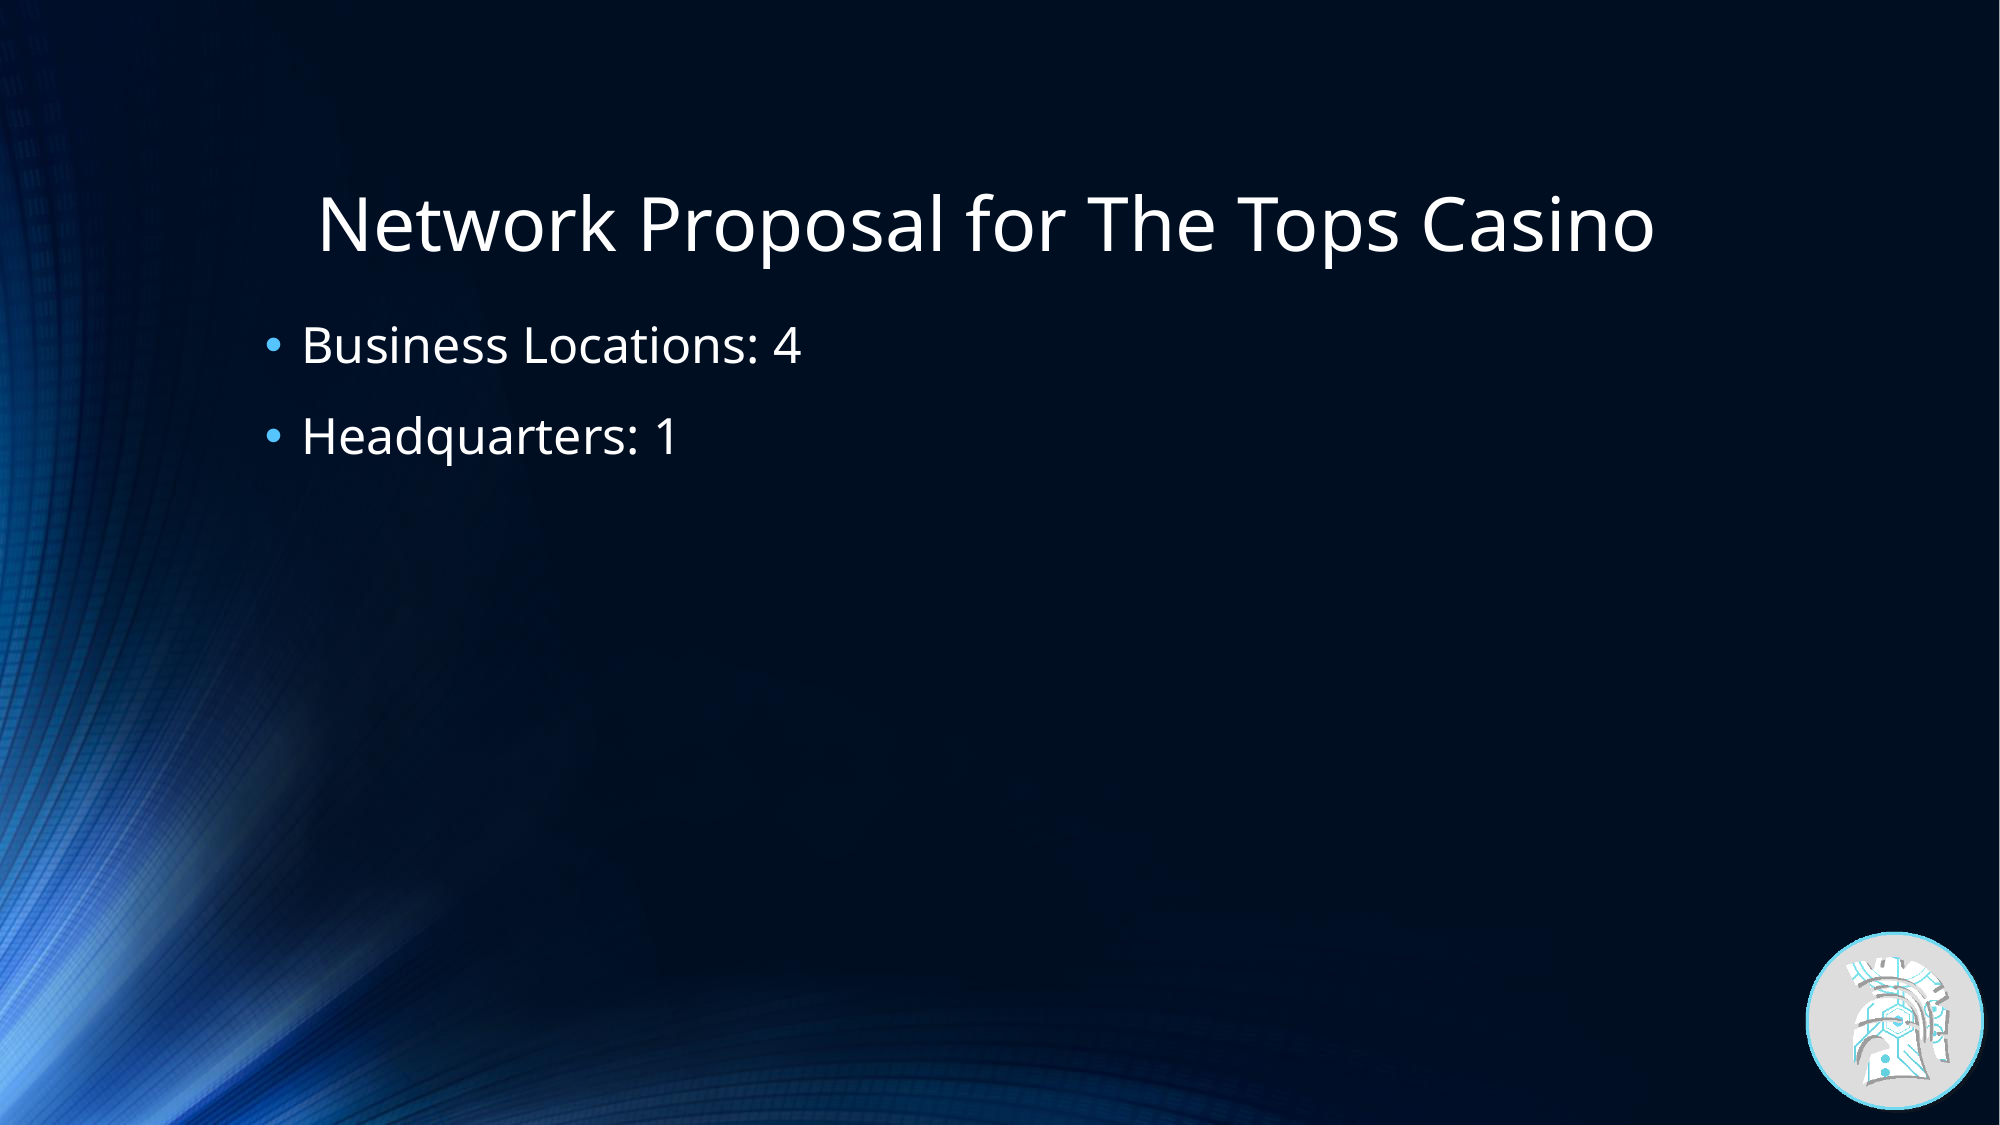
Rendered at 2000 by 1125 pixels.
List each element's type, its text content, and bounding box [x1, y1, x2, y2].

title Network Proposal for The Tops Casino [237, 50, 1738, 275]
picture [0, 0, 2000, 1125]
list Business Locations: 4 Headquarters: 1 [249, 312, 1749, 988]
